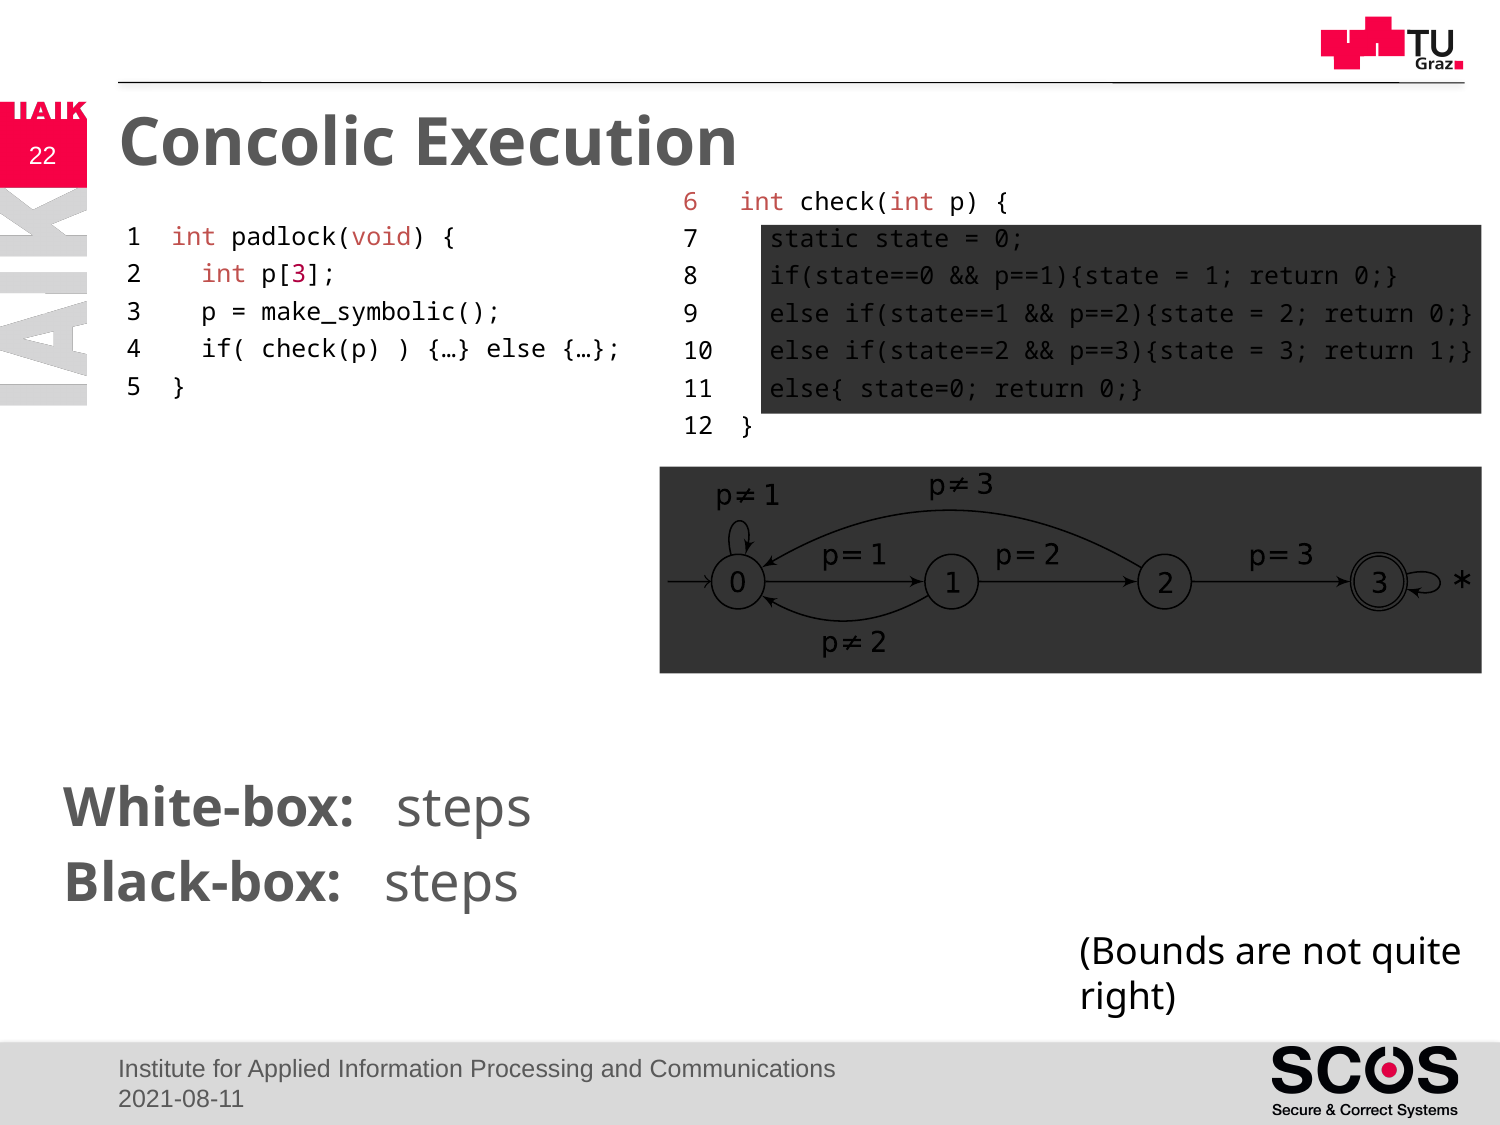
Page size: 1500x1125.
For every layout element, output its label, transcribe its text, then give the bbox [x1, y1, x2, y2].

picture [1265, 1042, 1465, 1052]
footer Institute for Applied Information Processing and Communications [118, 1052, 1469, 1096]
title Concolic Execution [118, 98, 1469, 175]
text_box (Bounds are not quite right) [1071, 918, 1482, 1026]
picture [0, 1, 87, 406]
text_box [111, 177, 1500, 460]
picture [1265, 1096, 1465, 1122]
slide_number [118, 1096, 730, 1118]
picture [1318, 13, 1466, 73]
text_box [645, 462, 1482, 680]
slide_number 22 [1, 124, 84, 185]
